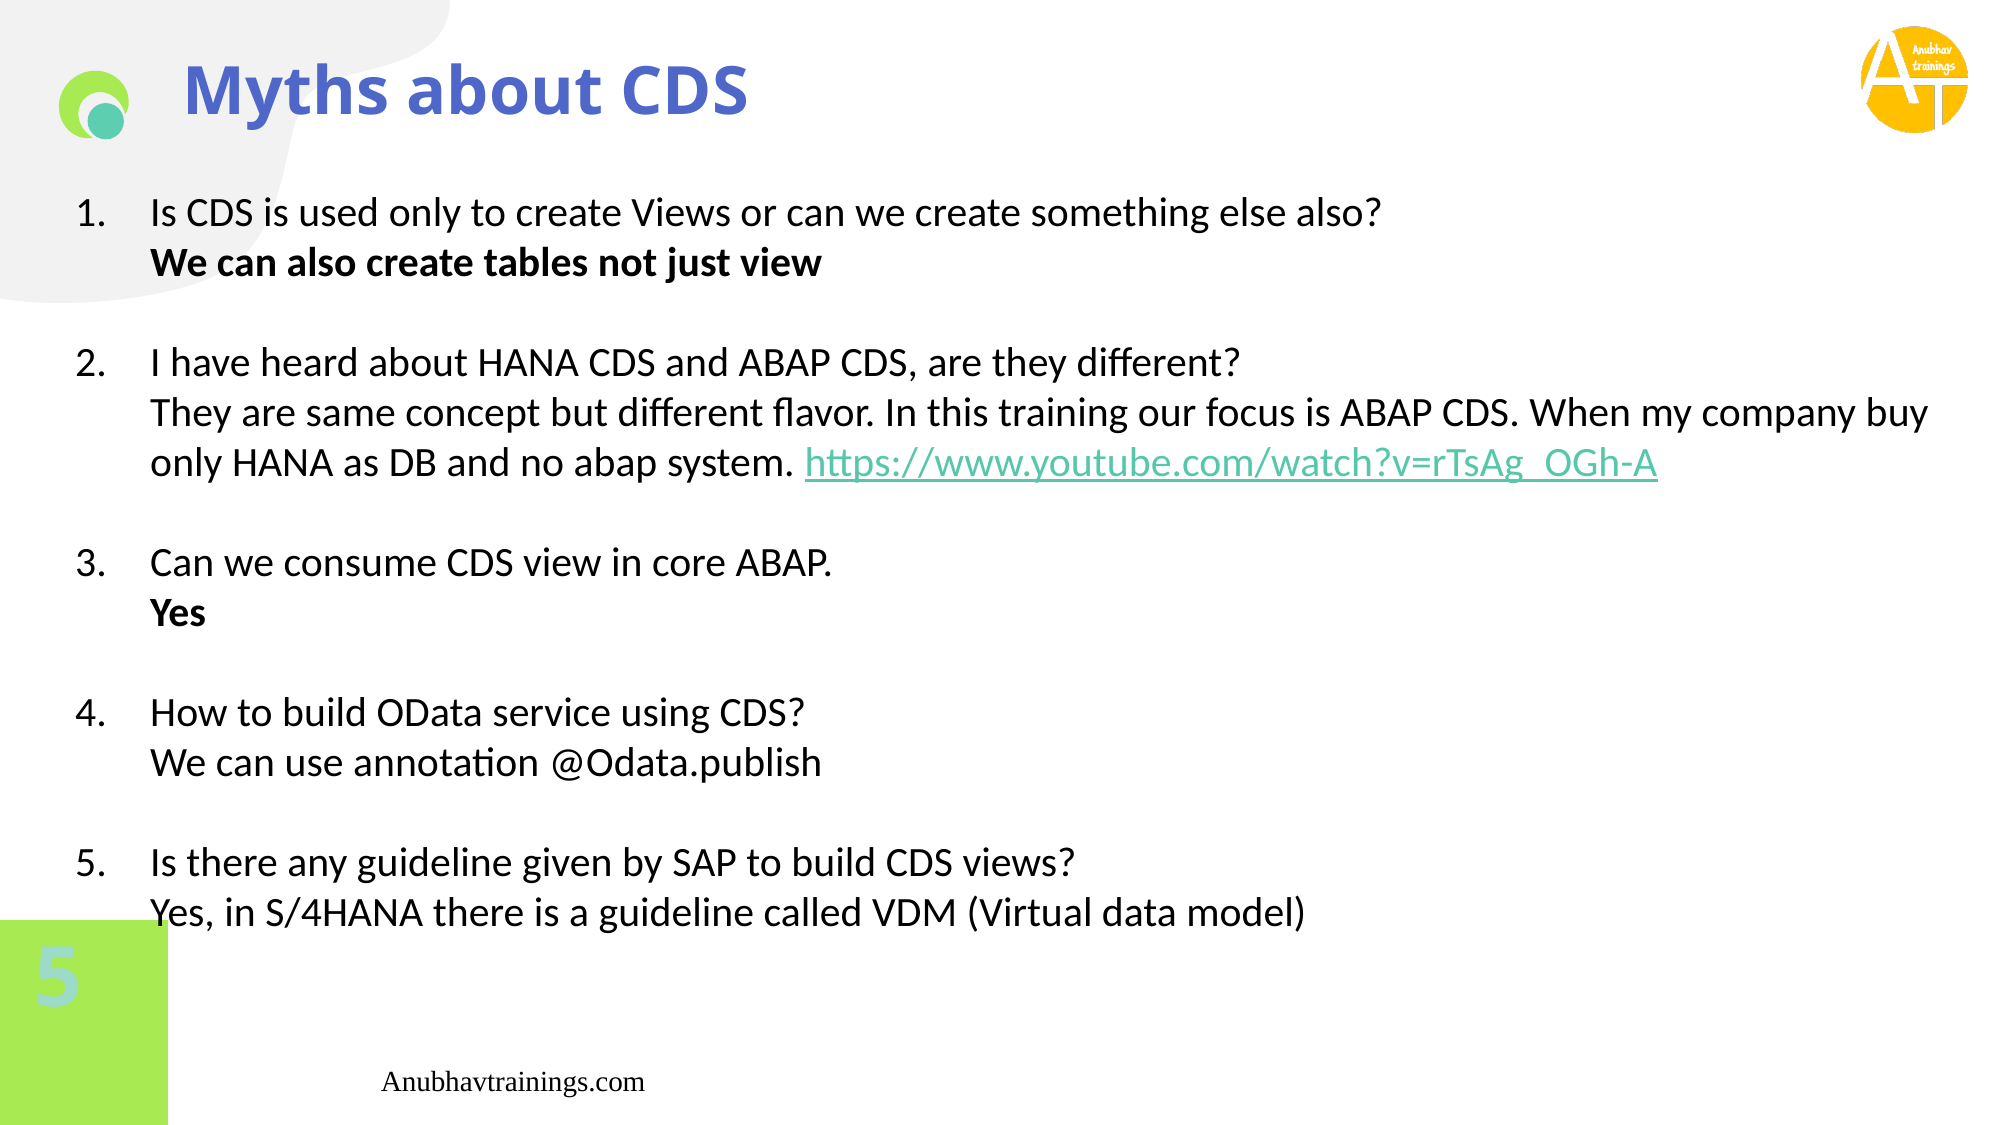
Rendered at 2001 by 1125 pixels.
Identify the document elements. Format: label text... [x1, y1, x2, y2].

picture [1850, 19, 1974, 142]
title Myths about CDS [167, 34, 1871, 151]
slide_number 5 [19, 920, 168, 1041]
text_box Is CDS is used only to create Views or can we create something else also? We can also create tables not just view I have heard about HANA CDS and ABAP CDS, are they different? They are same concept but different flavor. In this training our focus is ABAP CDS. When my company buy only HANA as DB and no abap system. https://www.youtube.com/watch?v=rTsAg_OGh-A Can we consume CDS view in core ABAP. Yes How to build OData service using CDS? We can use annotation @Odata.publish Is there any guideline given by SAP to build CDS views? Yes, in S/4HANA there is a guideline called VDM (Virtual data model) [60, 176, 1974, 942]
footer Anubhavtrainings.com [196, 1050, 830, 1110]
